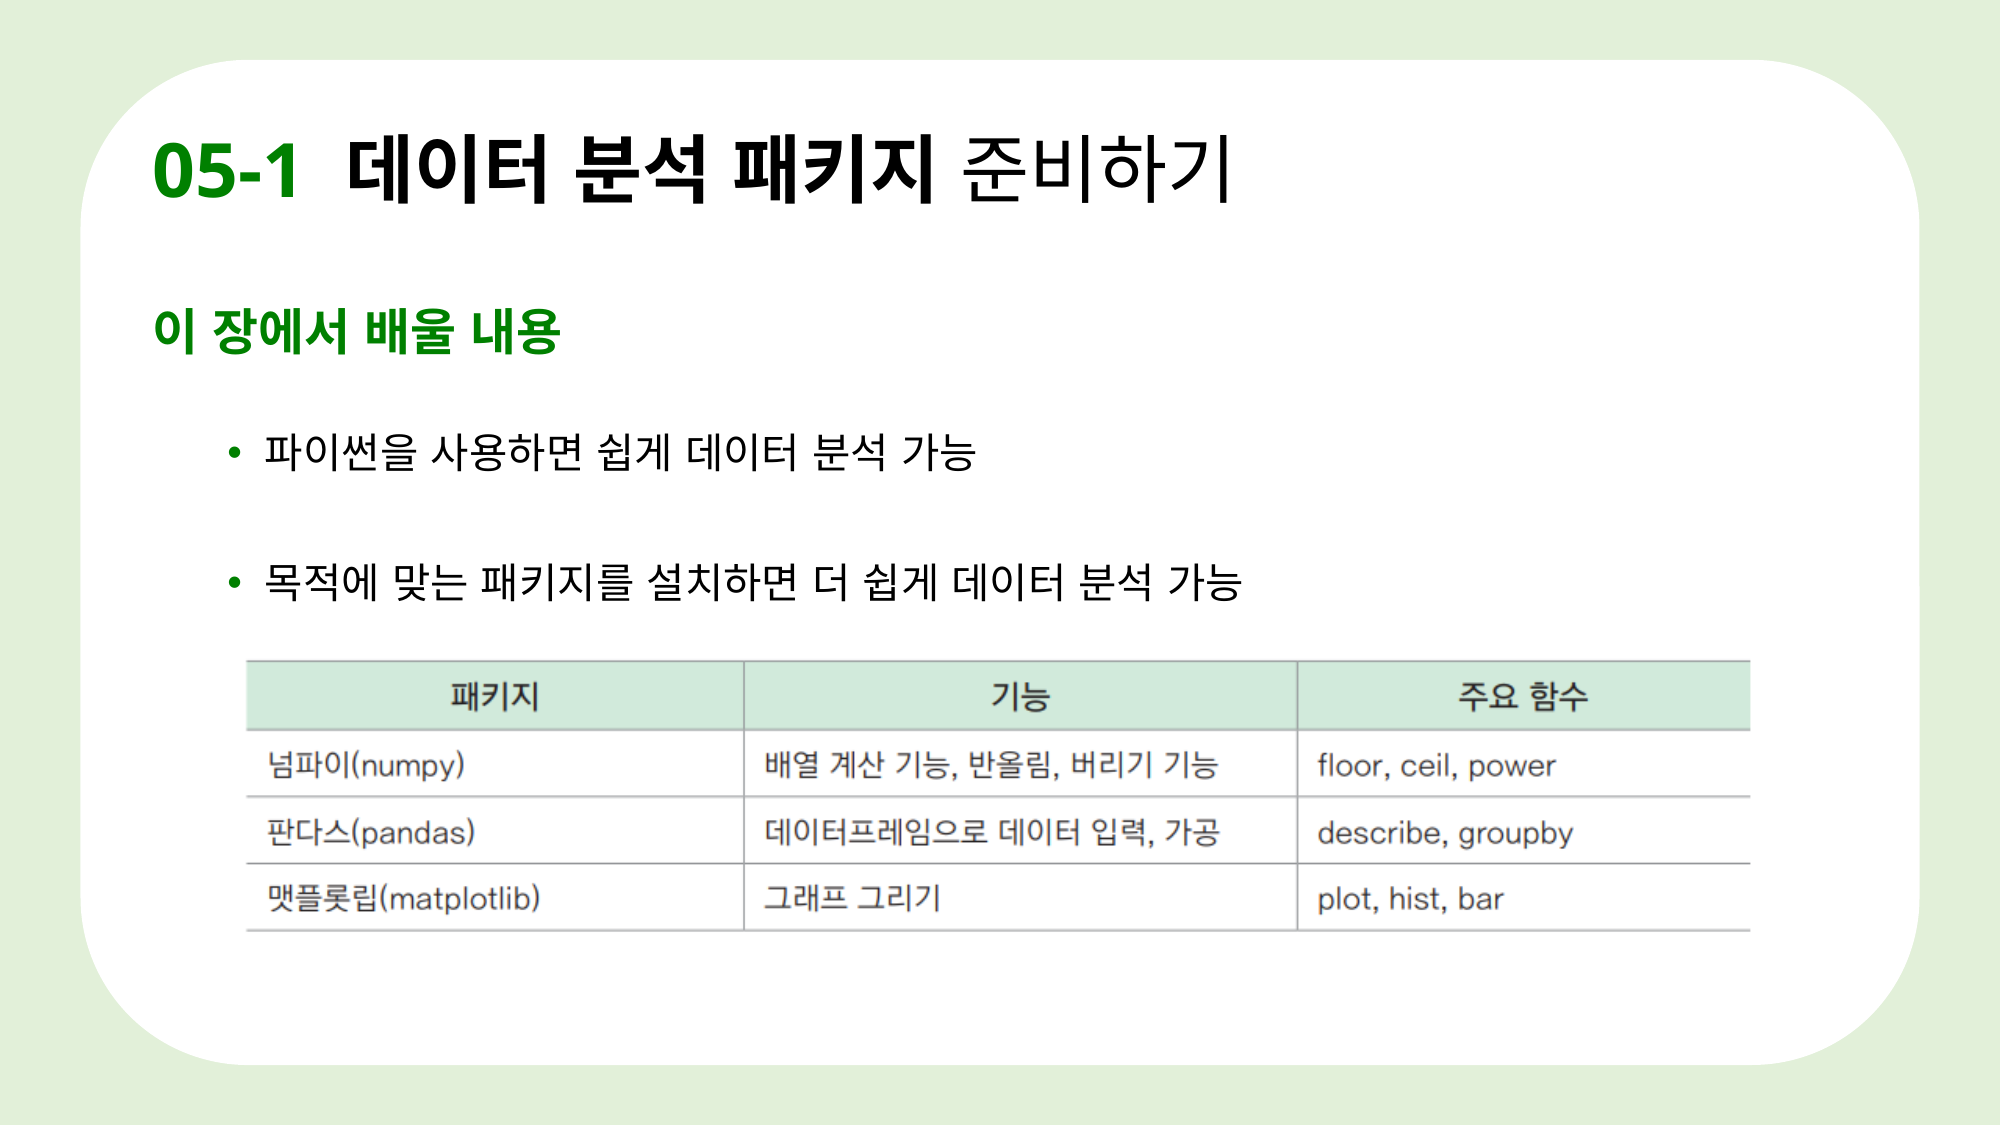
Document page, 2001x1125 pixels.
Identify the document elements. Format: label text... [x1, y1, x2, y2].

picture [240, 656, 1760, 943]
list 이 장에서 배울 내용 파이썬을 사용하면 쉽게 데이터 분석 가능 목적에 맞는 패키지를 설치하면 더 쉽게 데이터 분석 가능 [137, 299, 1863, 1014]
title 05-1 데이터 분석 패키지 준비하기 [137, 59, 1863, 278]
